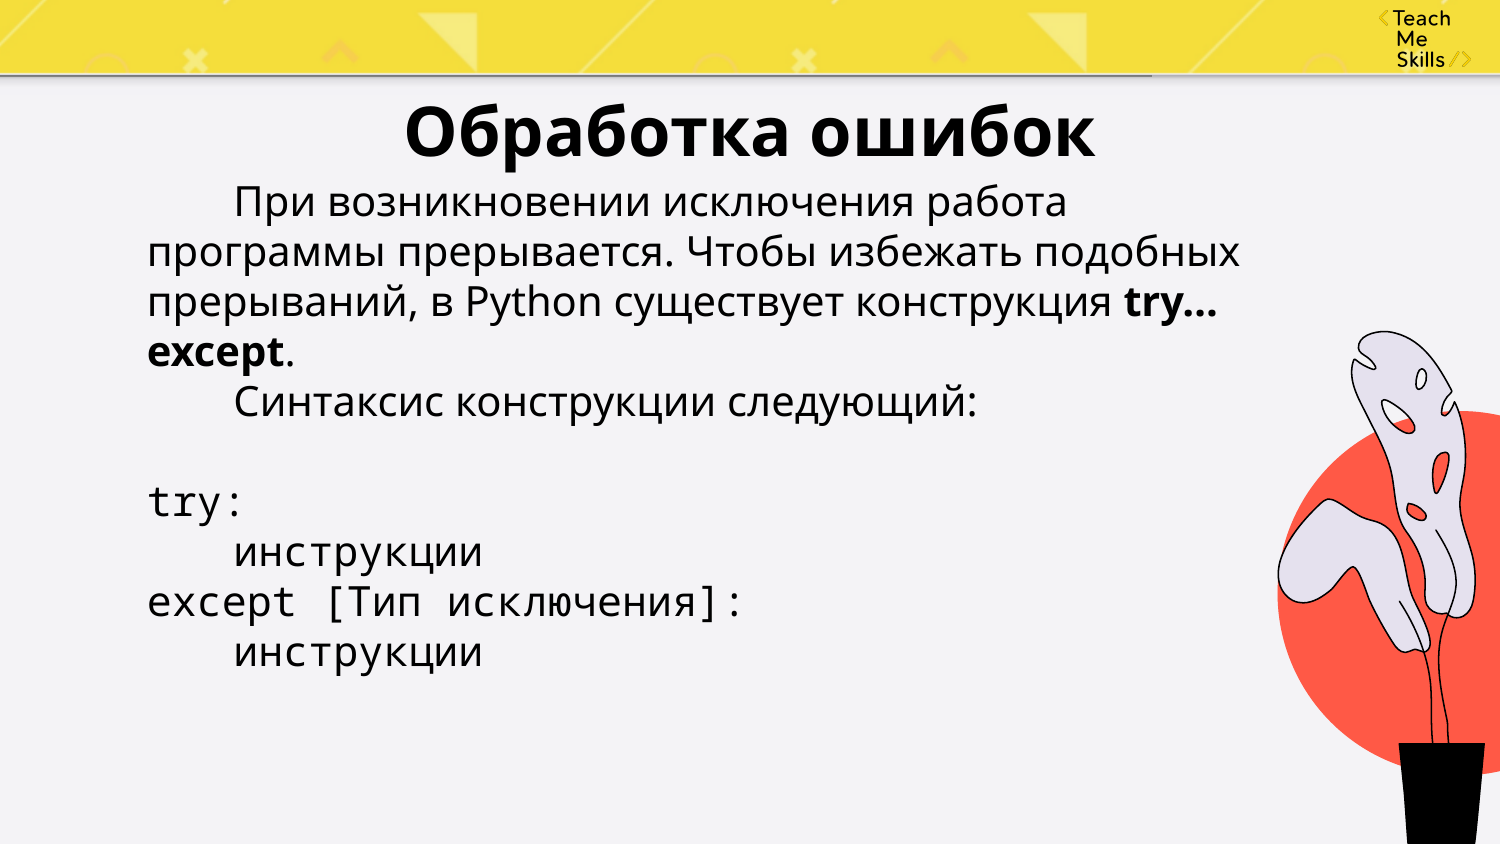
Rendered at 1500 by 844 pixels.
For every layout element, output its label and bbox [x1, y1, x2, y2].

text_box [1277, 331, 1485, 844]
picture [0, 0, 1500, 844]
